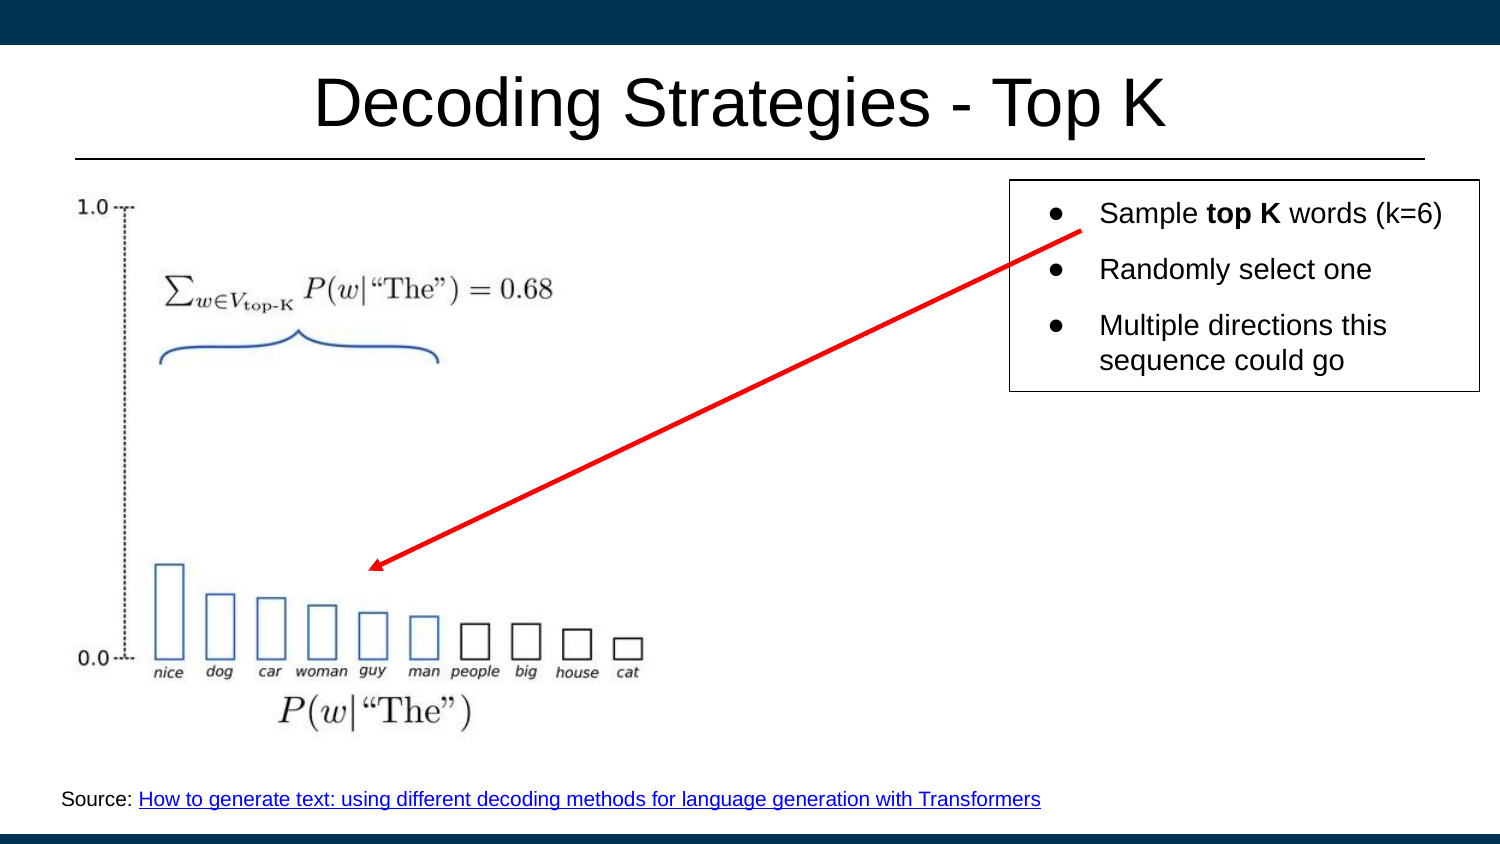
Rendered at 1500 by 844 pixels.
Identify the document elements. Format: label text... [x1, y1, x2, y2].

text_box Sample top K words (k=6) Randomly select one Multiple directions this sequence could go [1009, 179, 1480, 392]
title Decoding Strategies - Top K [75, 28, 1425, 169]
text_box Source: How to generate text: using different decoding methods for language generation with Transformers [46, 773, 1314, 824]
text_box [367, 230, 1082, 571]
picture [62, 192, 668, 750]
